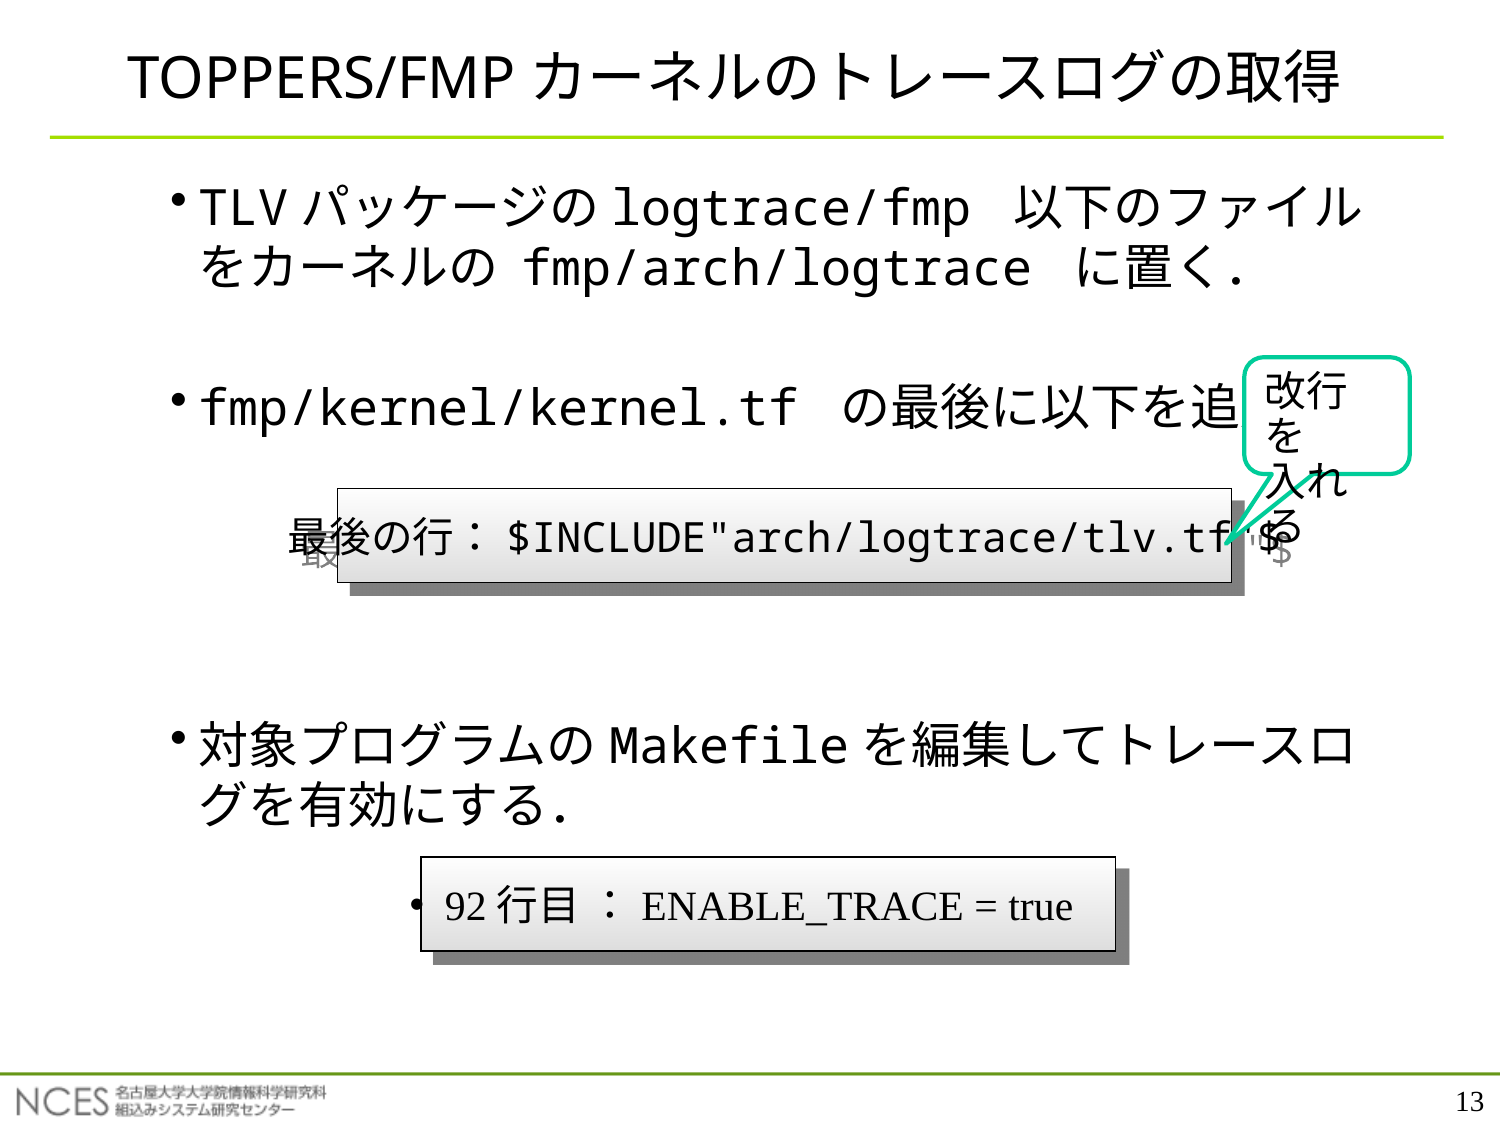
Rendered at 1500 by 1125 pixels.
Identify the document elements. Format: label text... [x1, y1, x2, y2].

text_box 改行を 入れる [1224, 355, 1412, 546]
slide_number 13 [1186, 1074, 1500, 1125]
text_box 最後の行：$INCLUDE"arch/logtrace/tlv.tf"$ [337, 488, 1232, 583]
list TLVパッケージのlogtrace/fmp 以下のファイルをカーネルの fmp/arch/logtrace に置く． fmp/kernel/kernel.tf の最後に以下を追加． 対象プログラムのMakefileを編集してトレースログを有効にする． [125, 167, 1400, 1039]
text_box 92行目 ：ENABLE_TRACE = true [421, 856, 1116, 952]
title TOPPERS/FMPカーネルのトレースログの取得 [112, 37, 1388, 113]
picture [0, 1071, 1500, 1125]
